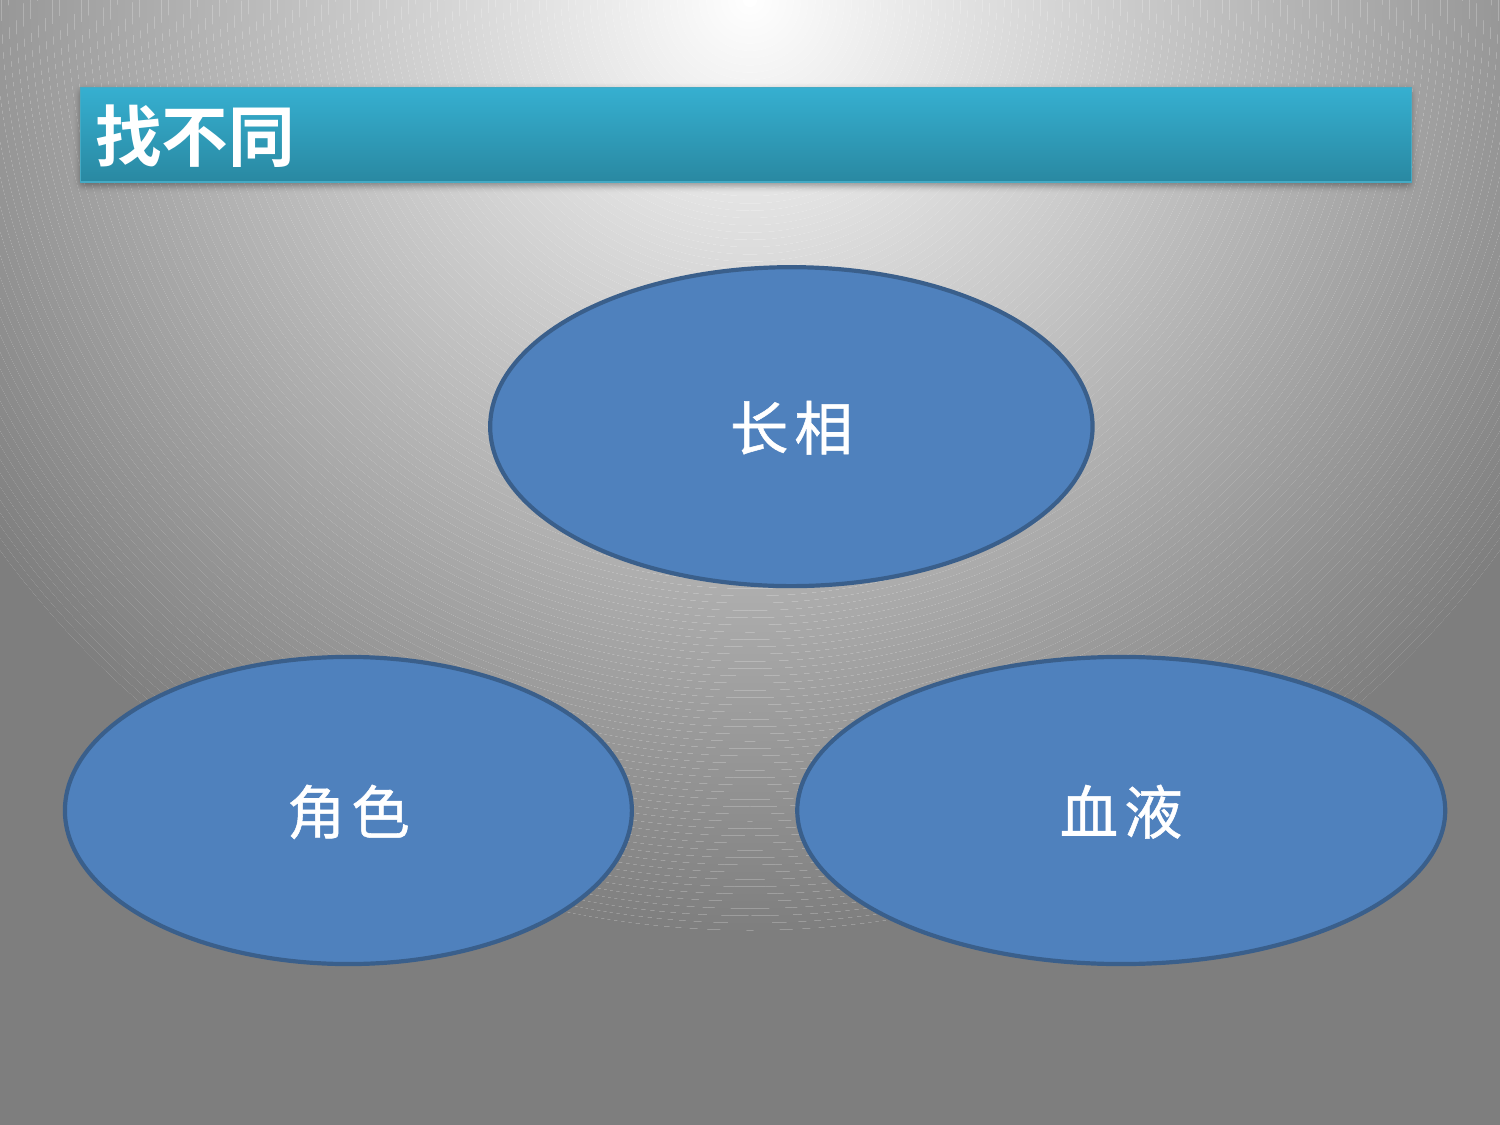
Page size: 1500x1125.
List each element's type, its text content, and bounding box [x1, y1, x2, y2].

text_box 长相 [488, 265, 1095, 589]
text_box 找不同 [80, 87, 1412, 183]
text_box 角色 [62, 654, 634, 967]
text_box 血液 [795, 654, 1448, 967]
